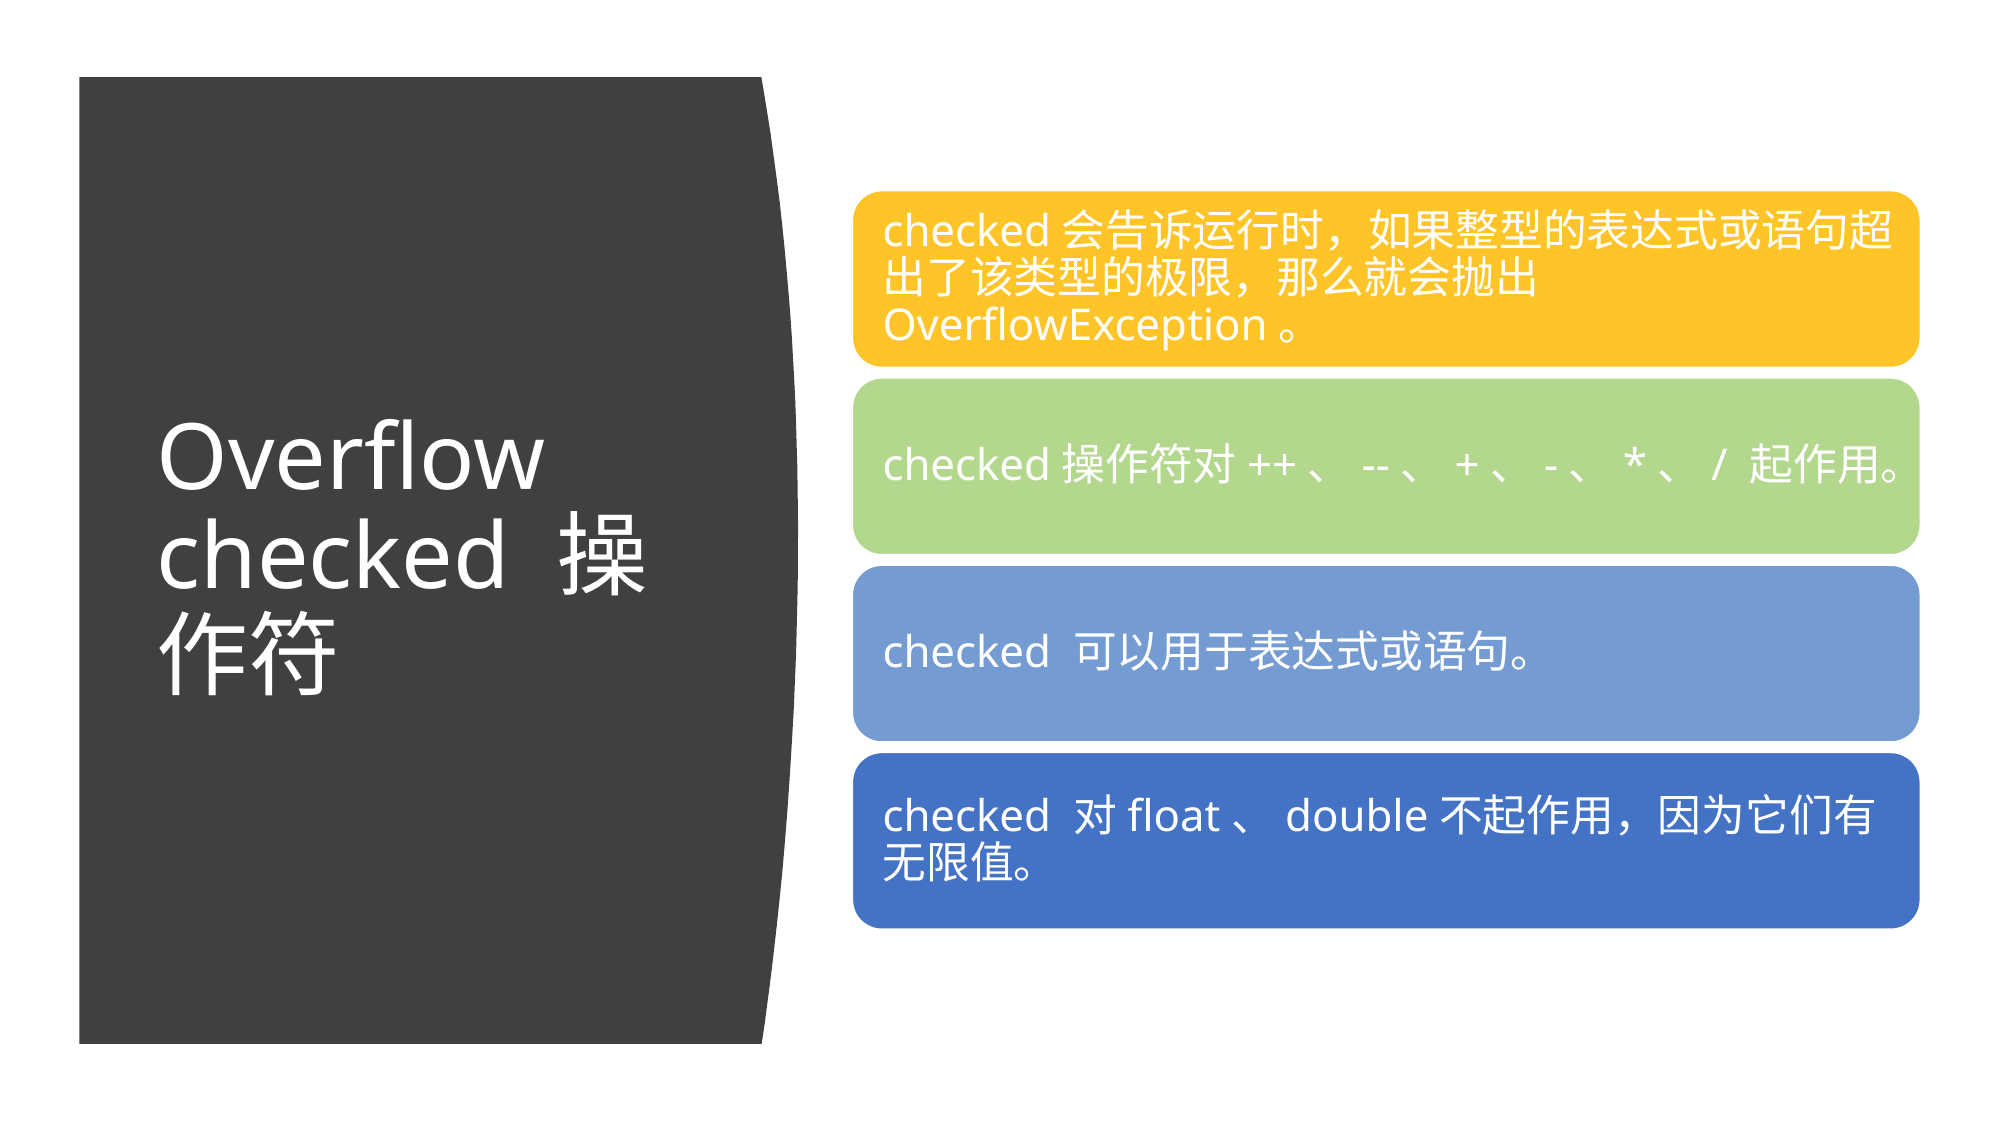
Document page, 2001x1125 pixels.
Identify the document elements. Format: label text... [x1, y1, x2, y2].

title Overflow checked 操作符 [141, 166, 702, 953]
text_box [78, 76, 800, 1045]
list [852, 77, 1921, 1043]
